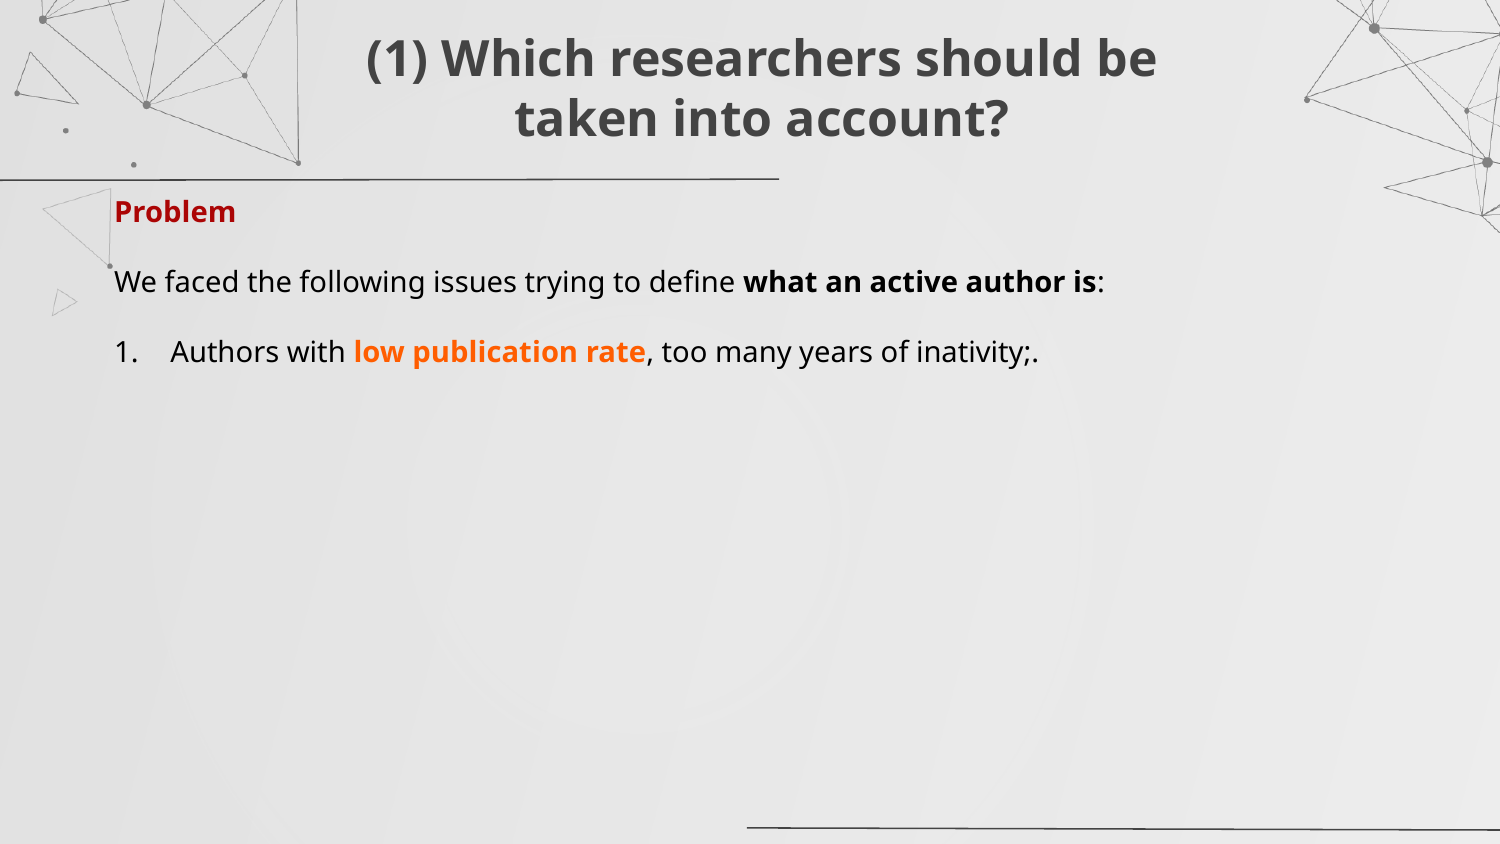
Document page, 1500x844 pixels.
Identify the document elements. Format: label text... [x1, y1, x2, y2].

picture [0, 0, 1500, 844]
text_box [746, 827, 1500, 831]
title (1) Which researchers should be taken into account? [304, 11, 1220, 174]
text_box Problem We faced the following issues trying to define what an active author is: Authors with low publication rate, too many years of inativity;. [99, 185, 1460, 376]
